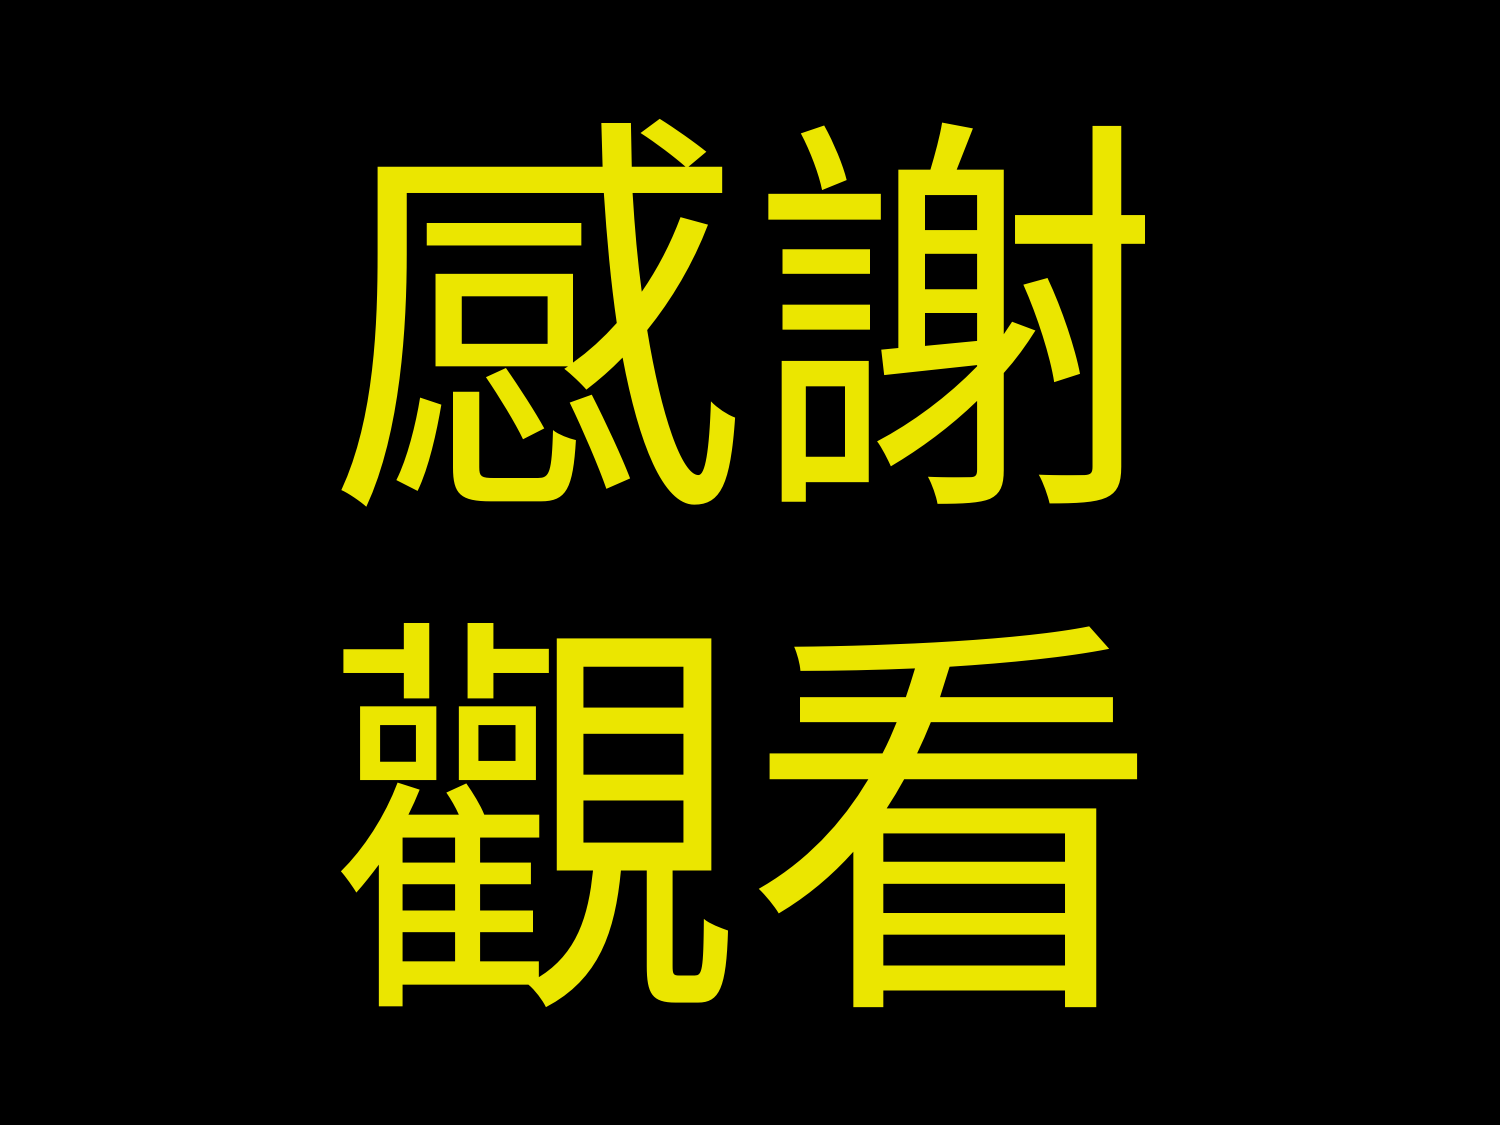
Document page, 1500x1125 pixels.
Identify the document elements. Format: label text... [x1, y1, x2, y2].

text_box 感謝觀看 [313, 49, 1186, 1065]
